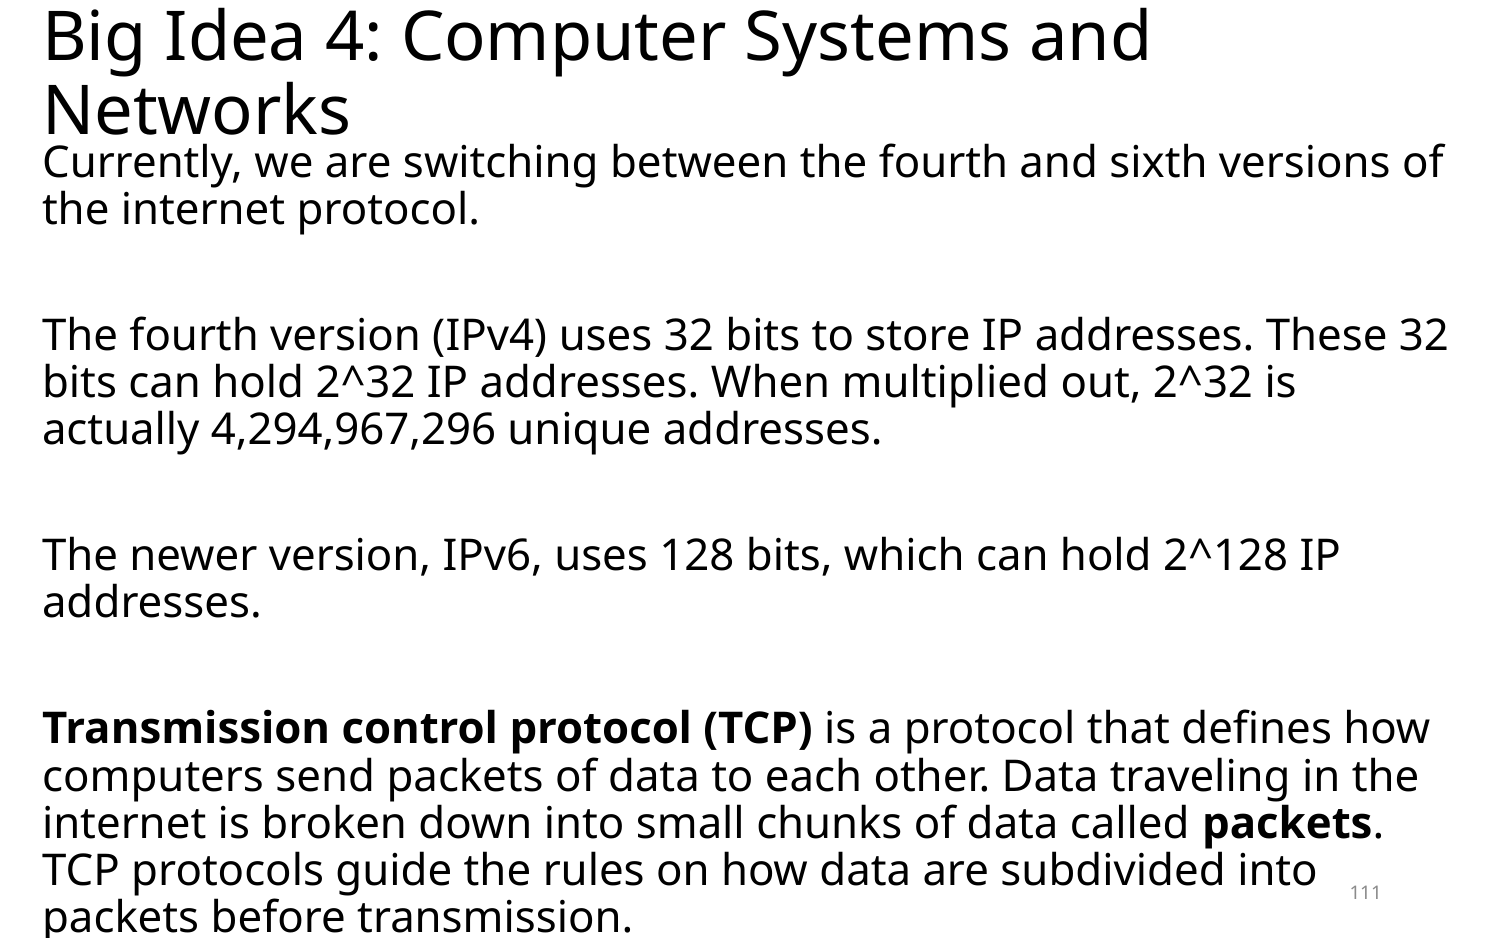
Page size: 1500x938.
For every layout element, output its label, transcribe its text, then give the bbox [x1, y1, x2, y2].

list ﻿Currently, we are switching between the fourth and sixth versions of the internet protocol. The fourth version (IPv4) uses 32 bits to store IP addresses. These 32 bits can hold 2^32 IP addresses. When multiplied out, 2^32 is actually 4,294,967,296 unique addresses. The newer version, IPv6, uses 128 bits, which can hold 2^128 IP addresses. ﻿Transmission control protocol (TCP) is a protocol that defines how computers send packets of data to each other. Data traveling in the internet is broken down into small chunks of data called packets. TCP protocols guide the rules on how data are subdivided into packets before transmission. [26, 132, 1473, 919]
slide_number 111 [1059, 868, 1397, 919]
title Big Idea 4: Computer Systems and Networks [26, 18, 1321, 132]
